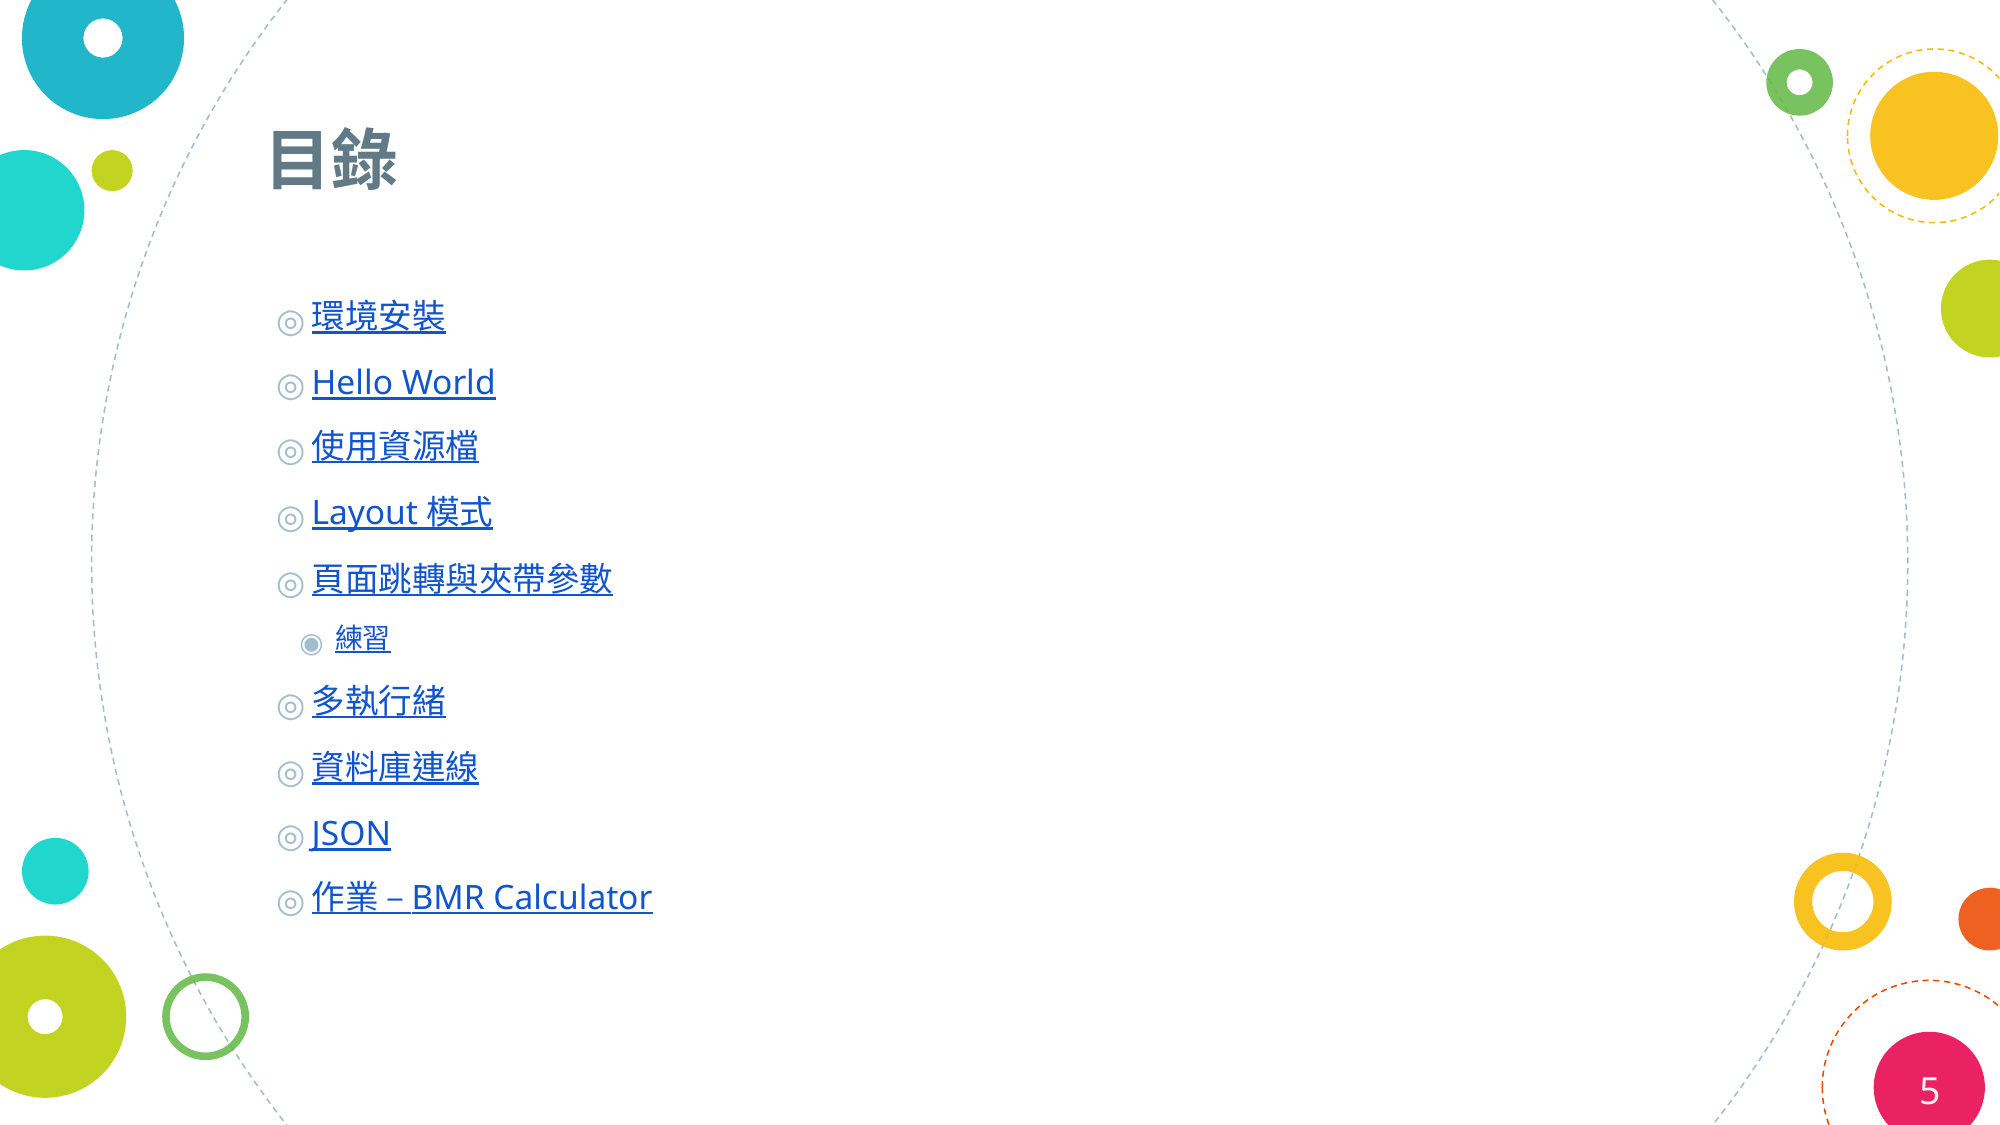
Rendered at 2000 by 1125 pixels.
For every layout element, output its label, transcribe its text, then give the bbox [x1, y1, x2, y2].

slide_number 5 [1885, 1060, 1975, 1125]
title 目錄 [249, 45, 1750, 213]
list 環境安裝 Hello World 使用資源檔 Layout 模式 頁面跳轉與夾帶參數 練習 多執行緒 資料庫連線 JSON 作業 – BMR Calculator [249, 270, 1767, 944]
